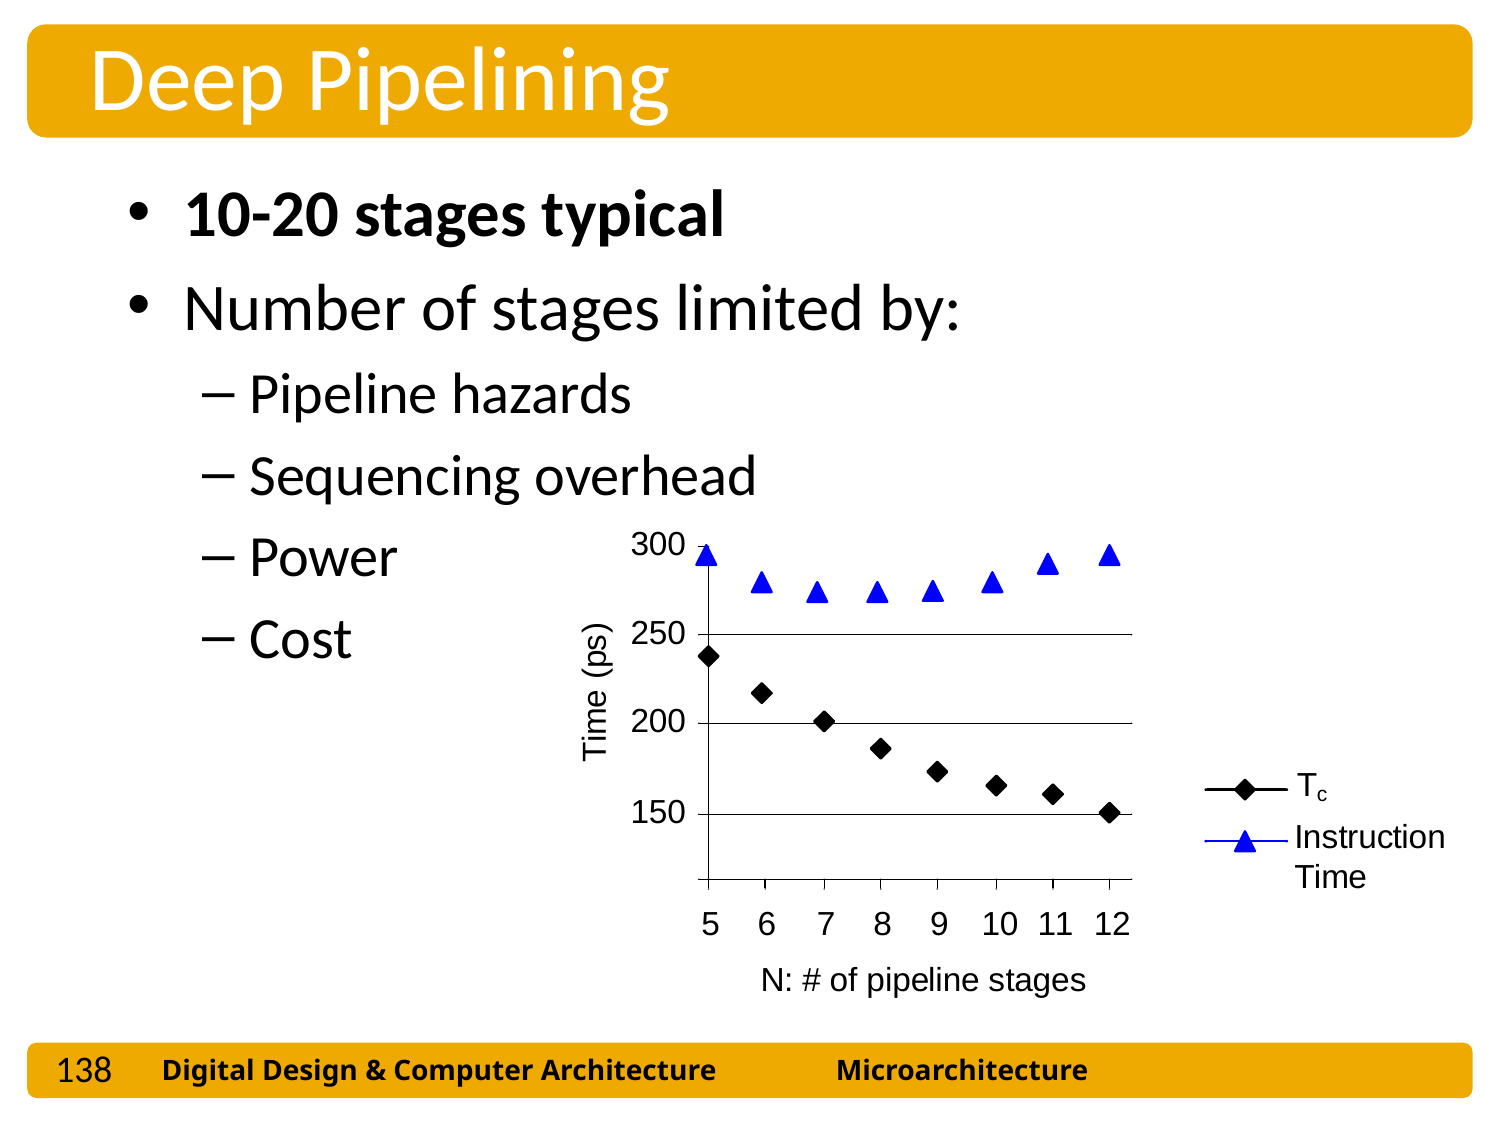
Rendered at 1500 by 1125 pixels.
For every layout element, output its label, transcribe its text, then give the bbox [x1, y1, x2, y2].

slide_number 138 [40, 1037, 164, 1096]
text_box 10-20 stages typical Number of stages limited by: Pipeline hazards Sequencing overhead Power Cost [112, 162, 1463, 905]
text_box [562, 512, 1476, 1020]
text_box Deep Pipelining [75, 11, 1450, 136]
